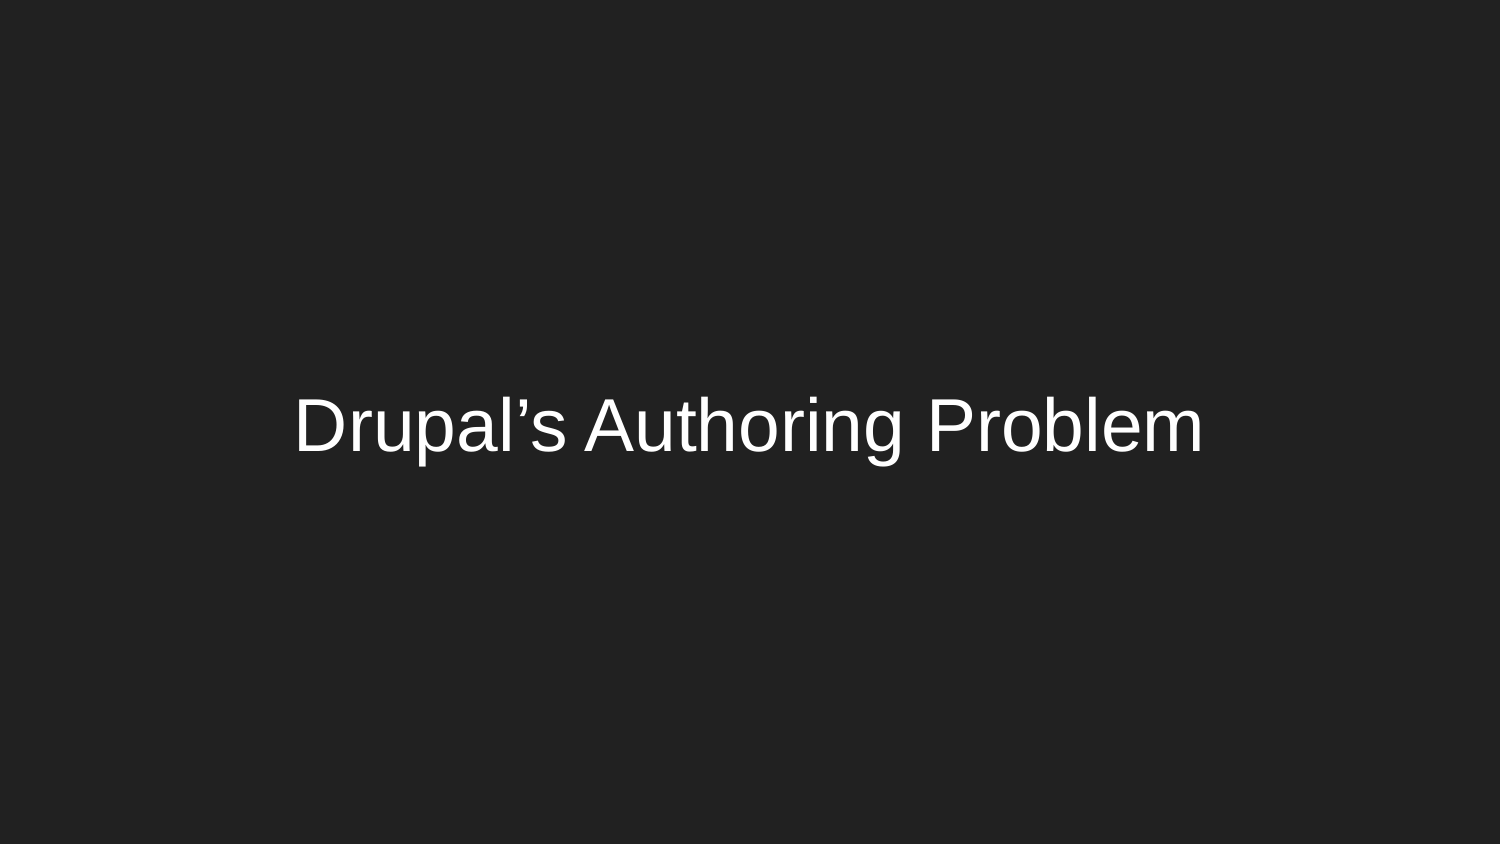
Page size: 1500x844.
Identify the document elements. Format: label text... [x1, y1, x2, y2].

title Drupal’s Authoring Problem [51, 352, 1449, 491]
